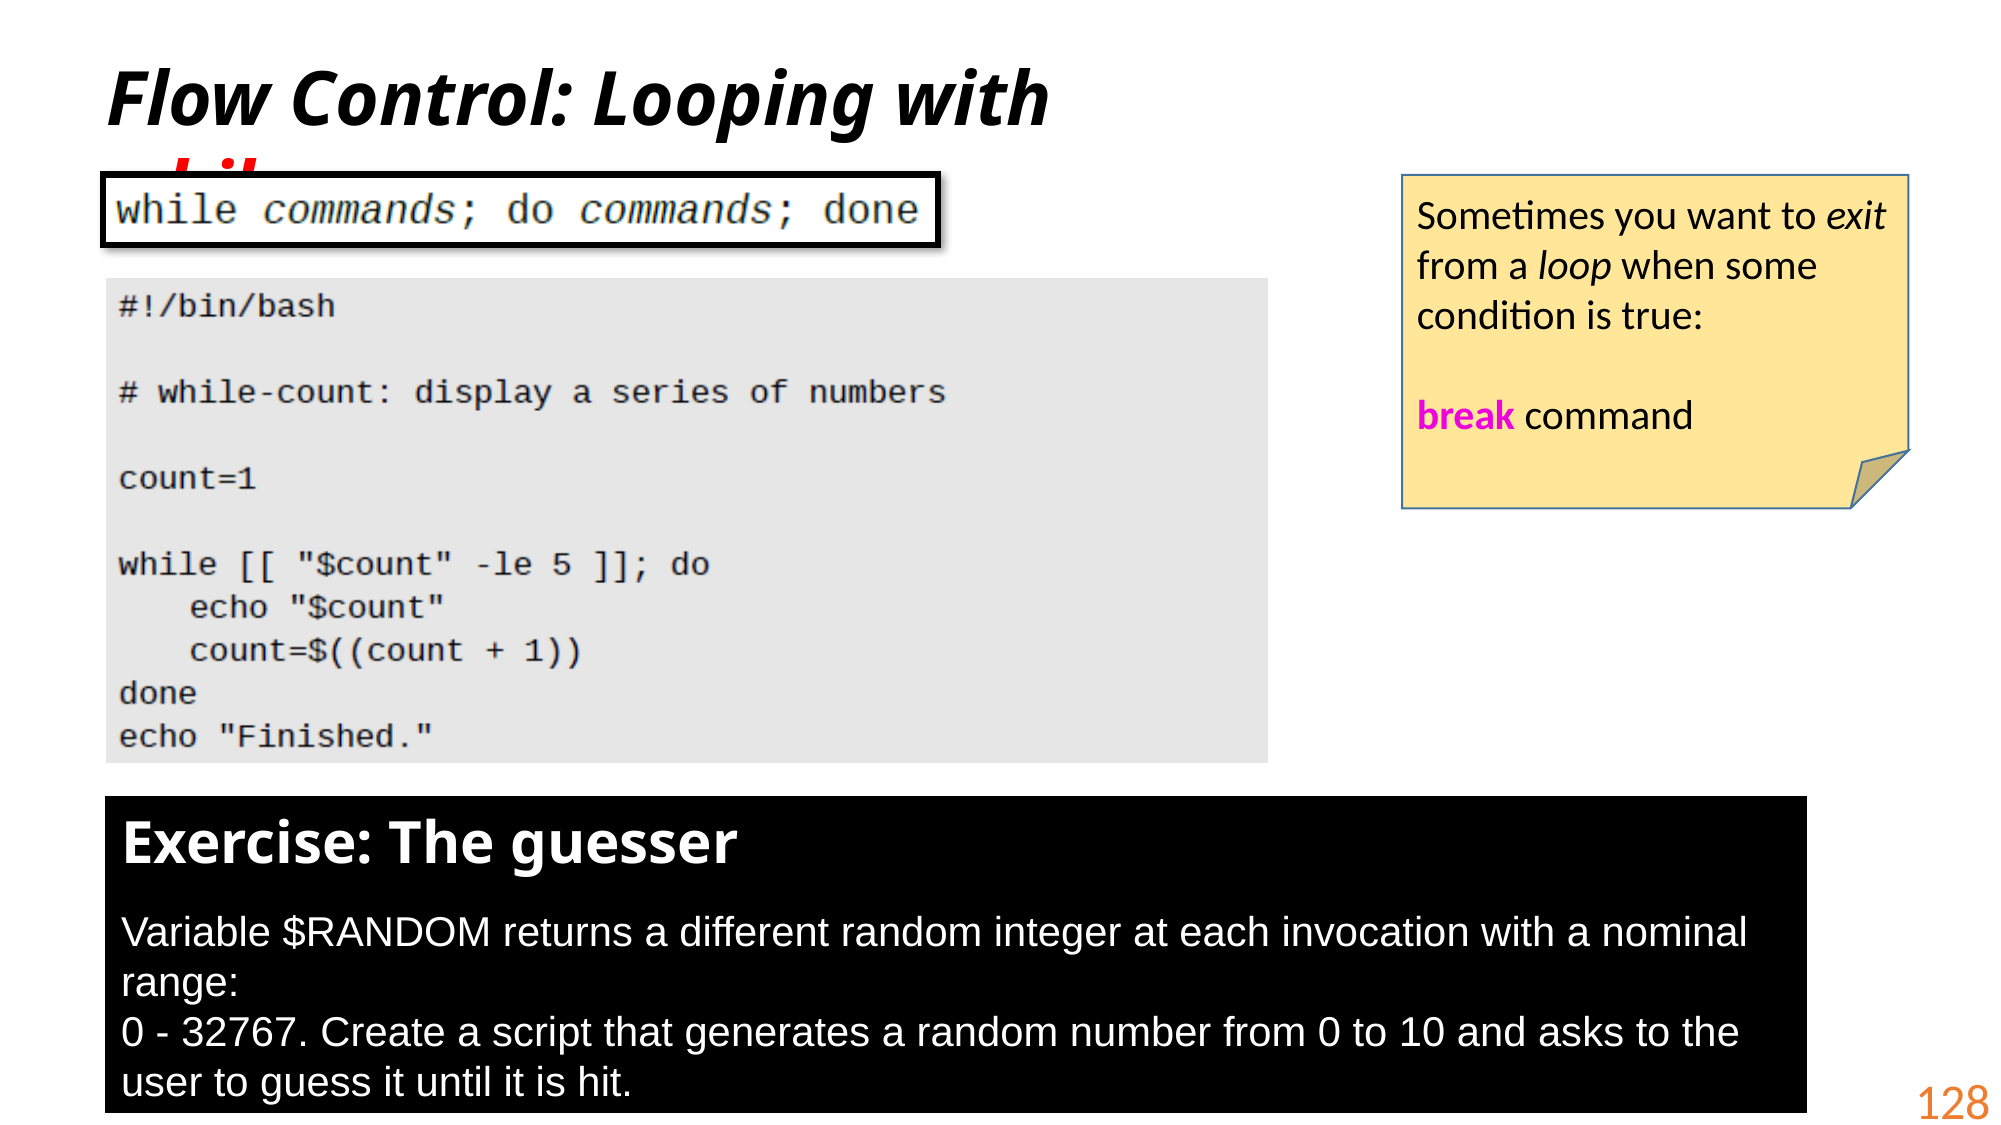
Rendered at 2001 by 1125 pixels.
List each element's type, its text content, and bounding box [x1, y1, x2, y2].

picture [106, 177, 935, 242]
picture [106, 278, 1268, 763]
slide_number 128 [1556, 1069, 2000, 1125]
text_box Sometimes you want to exit from a loop when some condition is true: break command [1401, 173, 1912, 510]
text_box Exercise: The guesser Variable $RANDOM returns a different random integer at each invocation with a nominal range: 0 - 32767. Create a script that generates a random number from 0 to 10 and asks to the user to guess it until it is hit. [105, 796, 1807, 1113]
text_box Flow Control: Looping with while [91, 42, 1213, 238]
